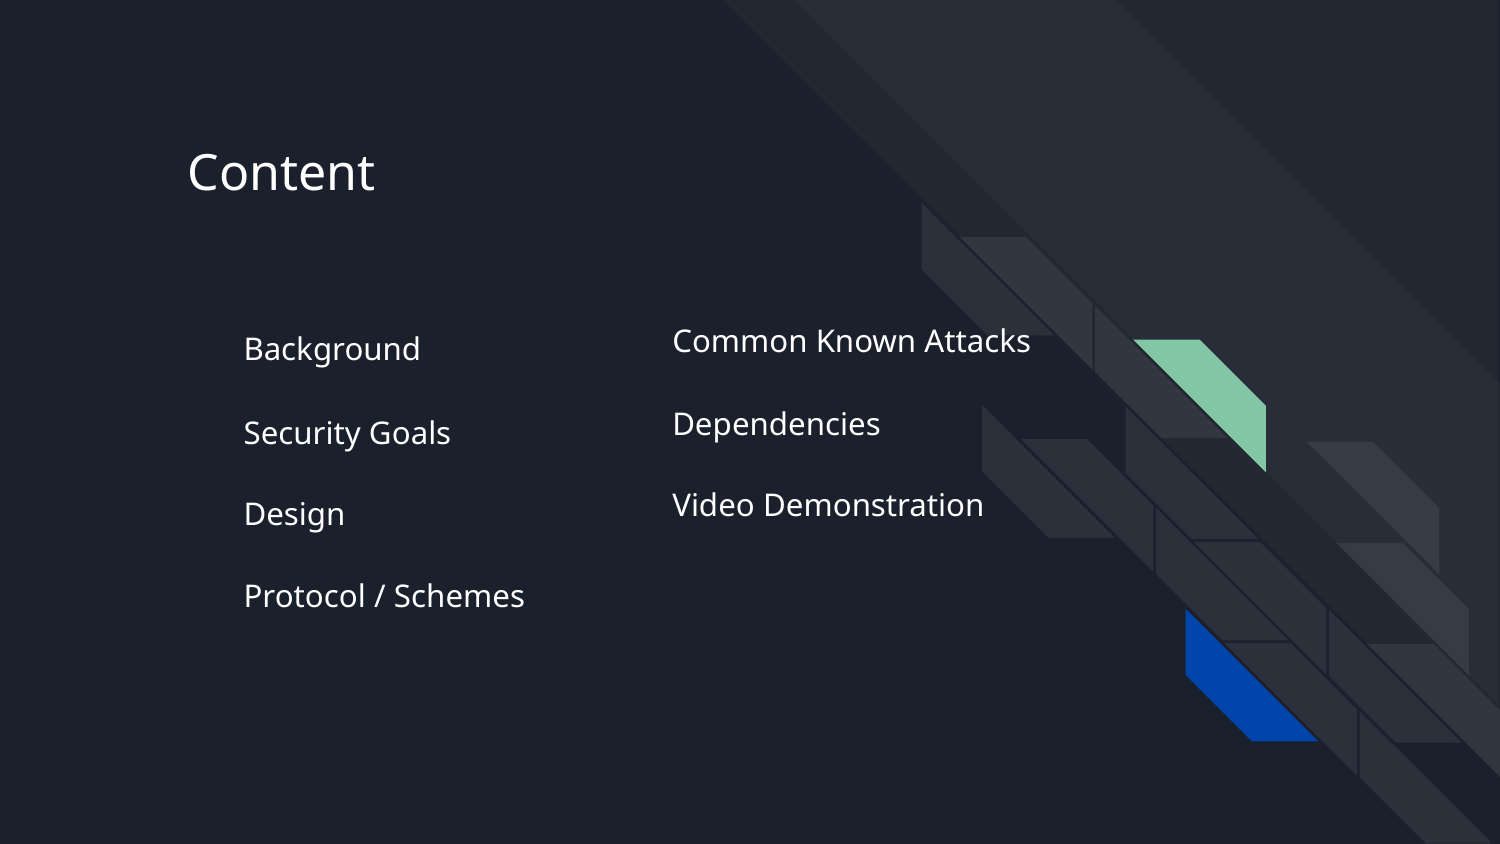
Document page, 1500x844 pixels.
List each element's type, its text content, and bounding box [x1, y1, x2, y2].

text_box Background [228, 303, 657, 387]
text_box Design [228, 468, 841, 557]
text_box Video Demonstration [841, 467, 1269, 548]
text_box Dependencies [657, 378, 1269, 467]
title Content [172, 125, 1328, 206]
text_box Protocol / Schemes [228, 557, 841, 640]
text_box Security Goals [228, 387, 841, 468]
text_box Common Known Attacks [657, 296, 1269, 378]
